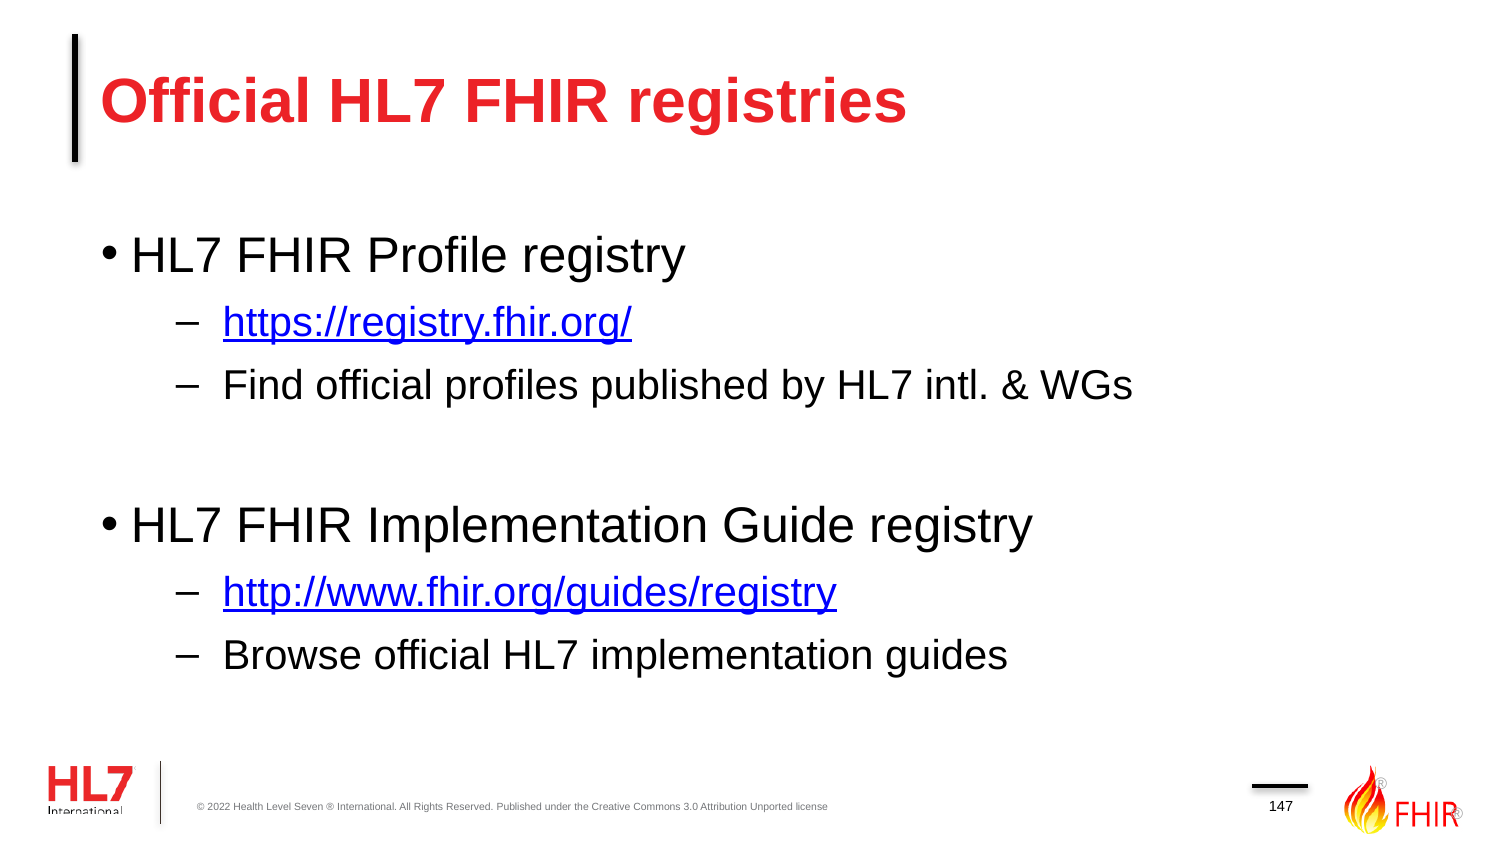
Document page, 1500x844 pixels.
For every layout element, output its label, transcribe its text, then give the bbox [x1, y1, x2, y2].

slide_number 147 [1258, 786, 1304, 814]
picture [1339, 760, 1463, 837]
footer © 2022 Health Level Seven ® International. All Rights Reserved. Published under the Creative Commons 3.0 Attribution Unported license [196, 786, 941, 813]
title Official HL7 FHIR registries [100, 33, 1451, 163]
list HL7 FHIR Profile registry https://registry.fhir.org/ Find official profiles published by HL7 intl. & WGs HL7 FHIR Implementation Guide registry http://www.fhir.org/guides/registry Browse official HL7 implementation guides [100, 222, 1451, 731]
